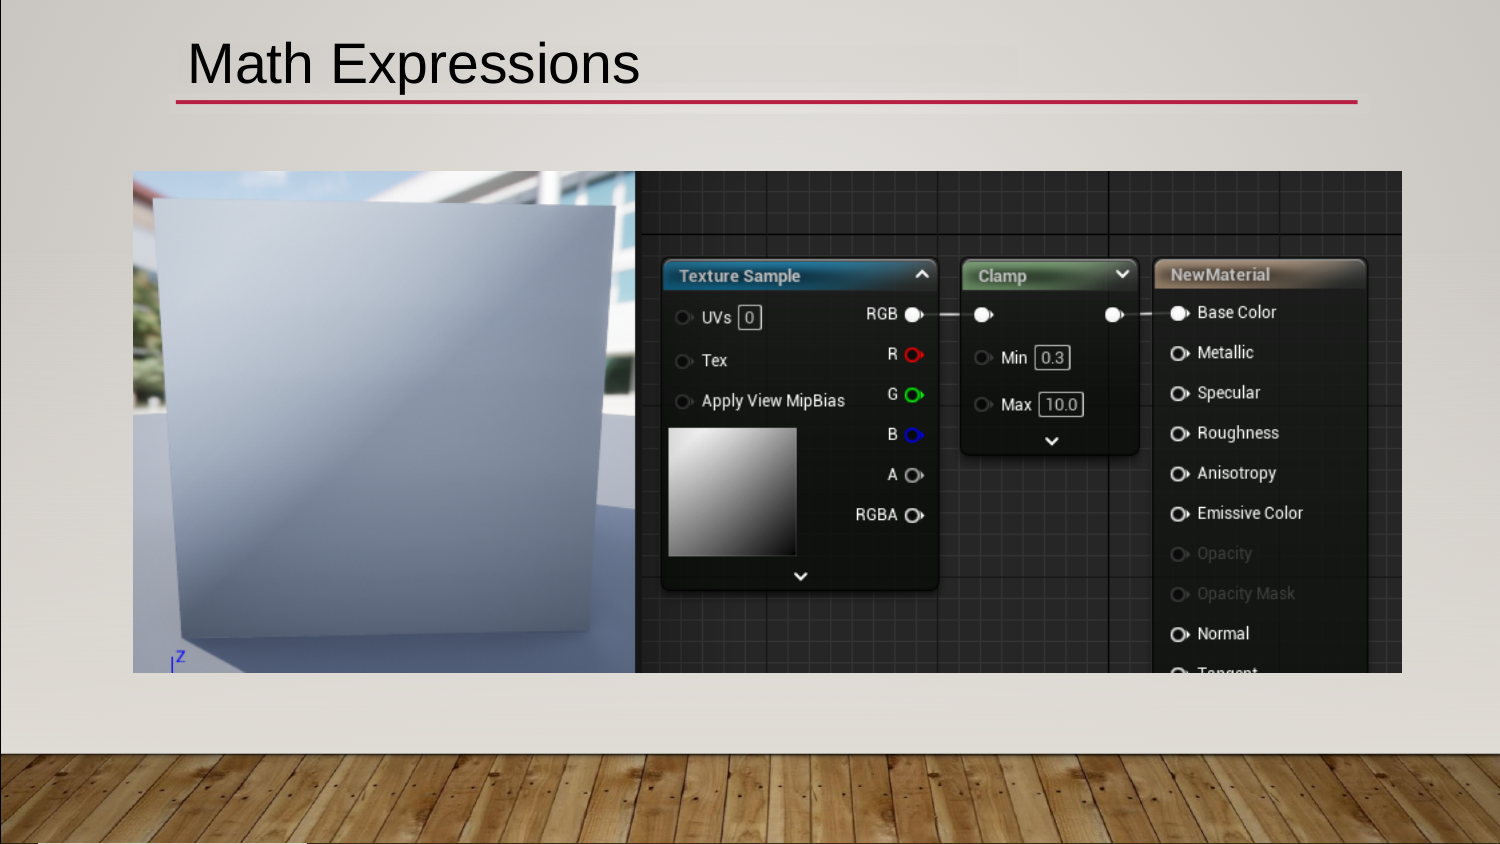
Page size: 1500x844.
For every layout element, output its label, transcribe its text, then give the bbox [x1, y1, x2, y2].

picture [0, 0, 1500, 844]
title Math Expressions [172, 17, 1363, 112]
